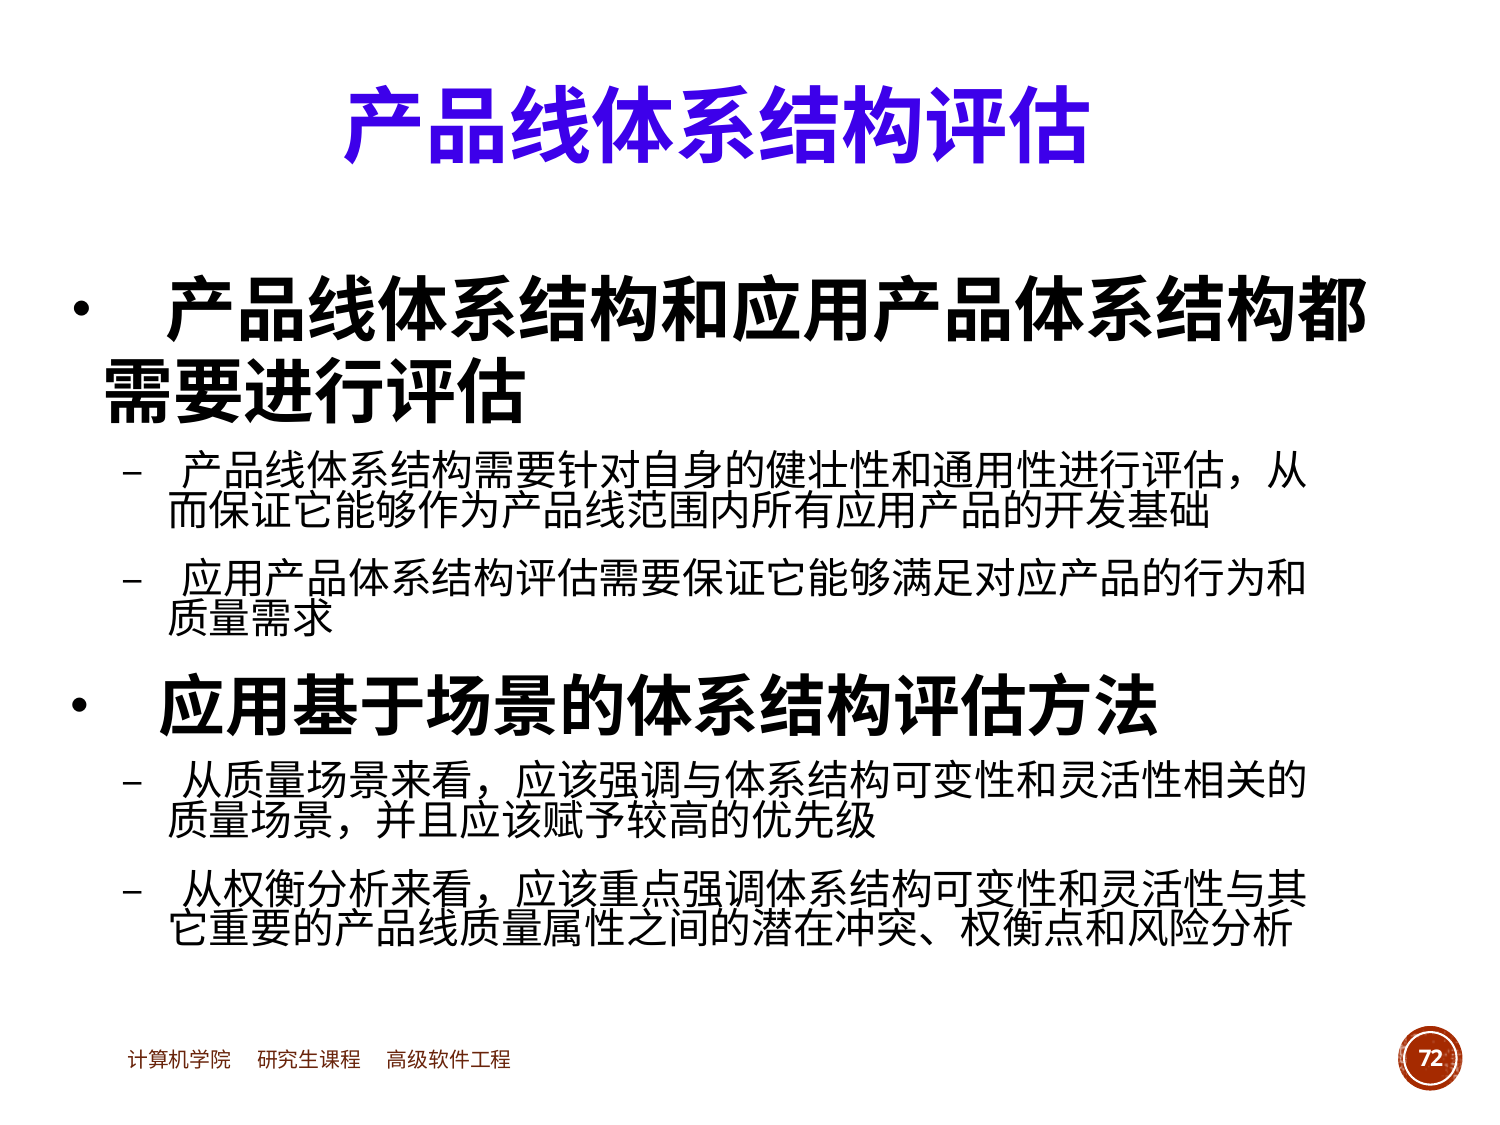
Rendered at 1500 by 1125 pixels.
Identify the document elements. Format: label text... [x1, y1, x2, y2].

text_box 产品线体系结构评估 • 产品线体系结构和应用产品体系结构都 需要进行评估 – 产品线体系结构需要针对自身的健壮性和通用性进行评估，从 而保证它能够作为产品线范围内所有应用产品的开发基础 – 应用产品体系结构评估需要保证它能够满足对应产品的行为和 质量需求 • 应用基于场景的体系结构评估方法 – 从质量场景来看，应该强调与体系结构可变性和灵活性相关的 质量场景，并且应该赋予较高的优先级 – 从权衡分析来看，应该重点强调体系结构可变性和灵活性与其 它重要的产品线质量属性之间的潜在冲突、权衡点和风险分析 [46, 64, 1369, 960]
slide_number 72 [1391, 1028, 1471, 1089]
footer 计算机学院 研究生课程 高级软件工程 [112, 1028, 891, 1089]
